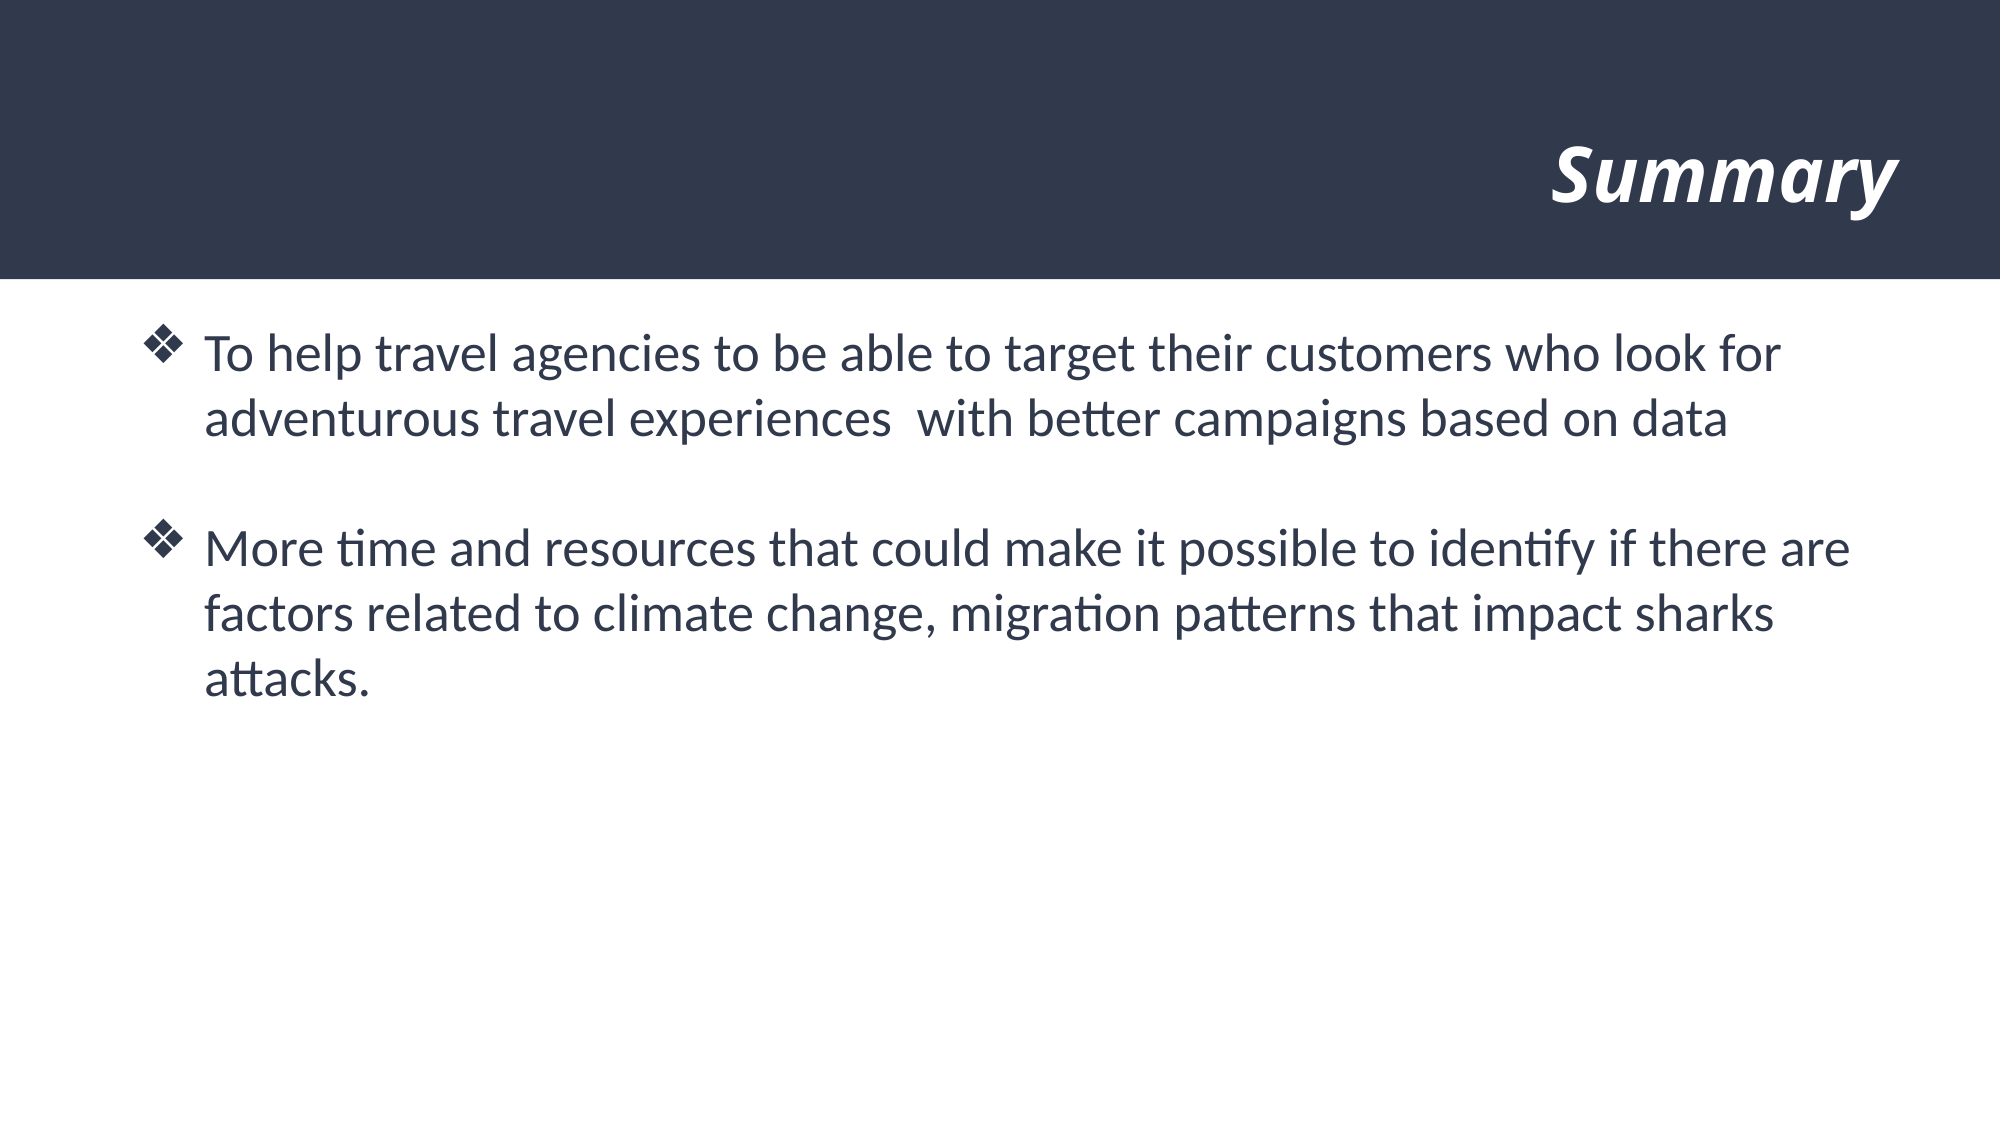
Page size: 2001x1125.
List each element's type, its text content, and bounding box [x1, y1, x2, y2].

text_box To help travel agencies to be able to target their customers who look for adventurous travel experiences with better campaigns based on data More time and resources that could make it possible to identify if there are factors related to climate change, migration patterns that impact sharks attacks. [114, 310, 1971, 780]
title Summary [68, 109, 1932, 246]
